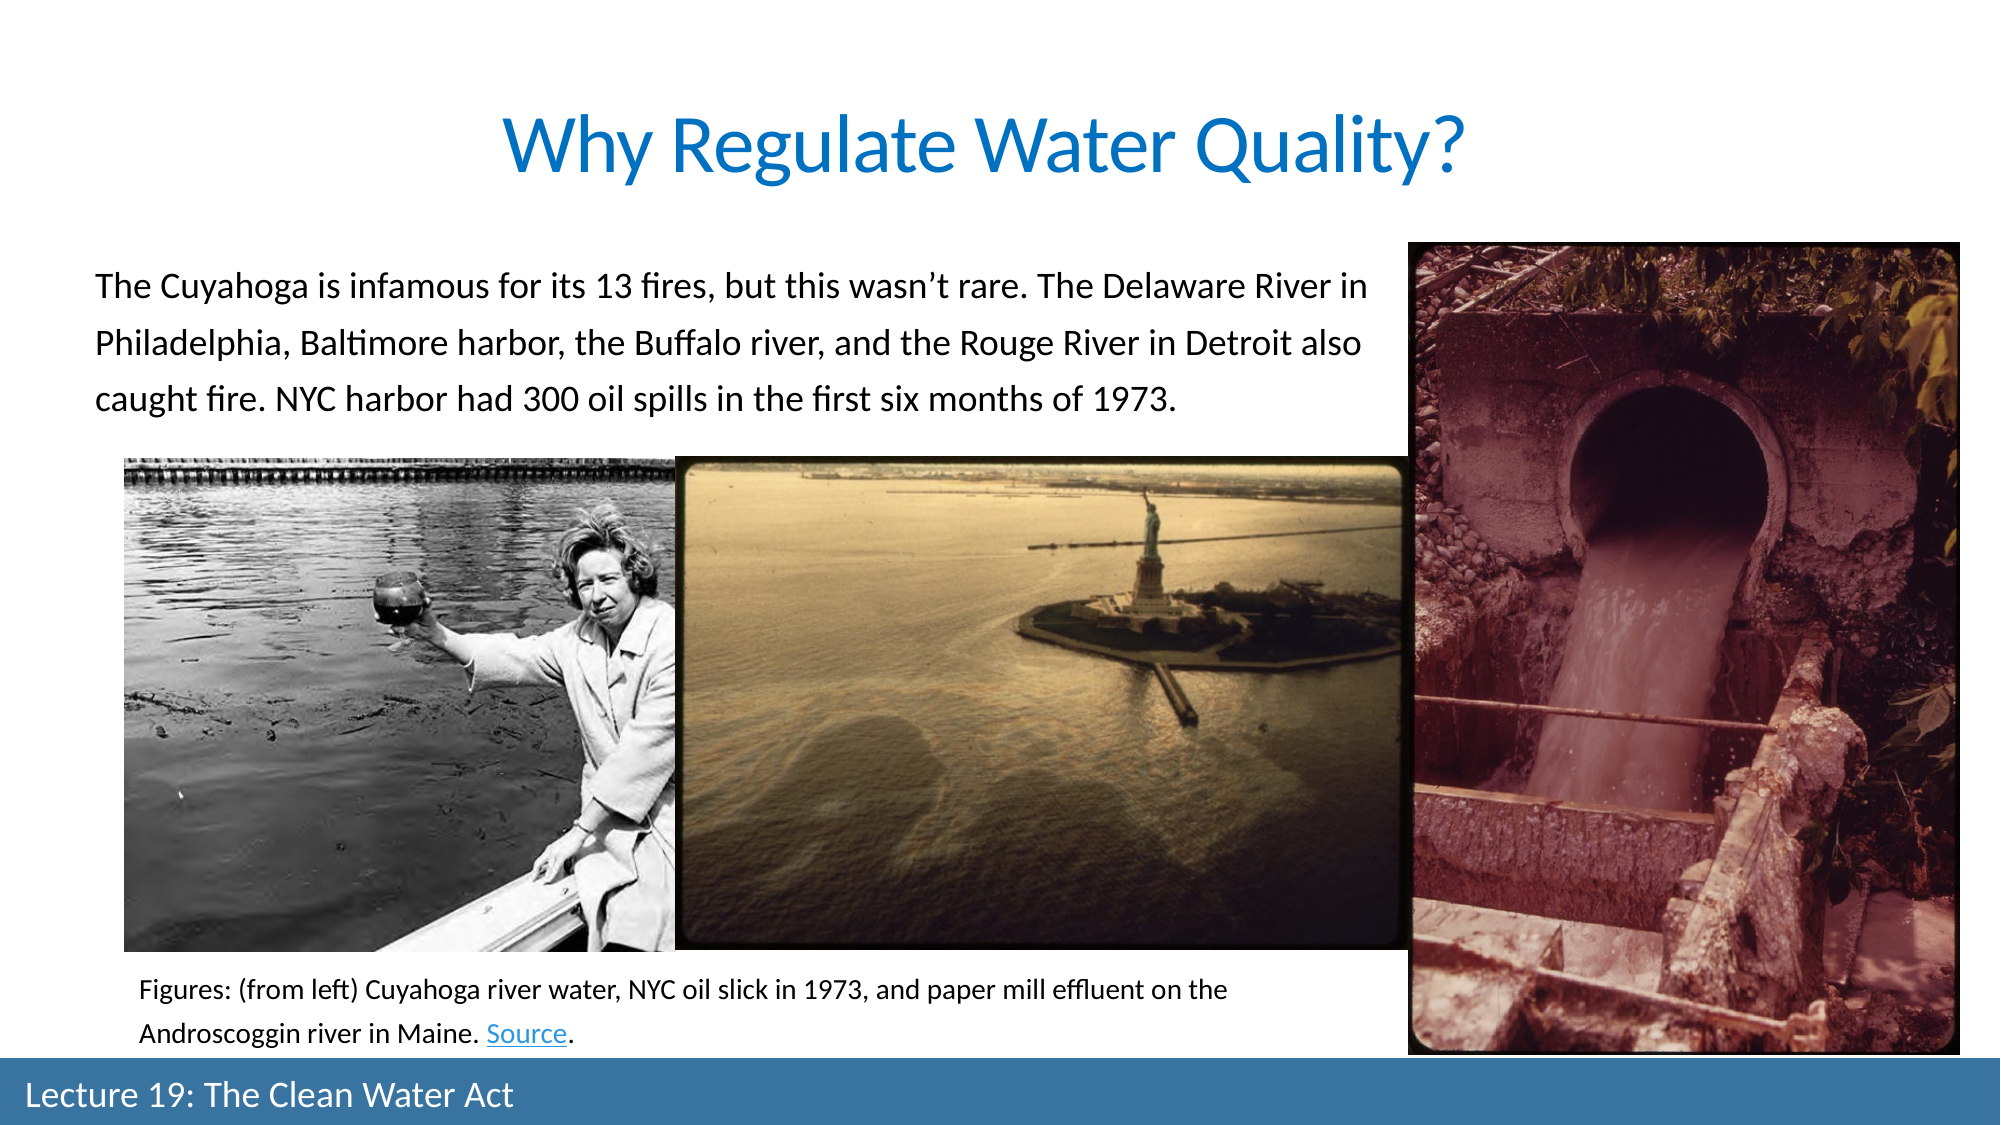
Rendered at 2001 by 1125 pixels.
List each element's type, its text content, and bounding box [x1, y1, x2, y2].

picture [124, 242, 1960, 1055]
text_box The Cuyahoga is infamous for its 13 fires, but this wasn’t rare. The Delaware River in Philadelphia, Baltimore harbor, the Buffalo river, and the Rouge River in Detroit also caught fire. NYC harbor had 300 oil spills in the first six months of 1973. [80, 242, 1392, 427]
text_box Figures: (from left) Cuyahoga river water, NYC oil slick in 1973, and paper mill effluent on the Androscoggin river in Maine. Source. [124, 954, 1392, 1057]
text_box Why Regulate Water Quality? [393, 0, 1579, 197]
